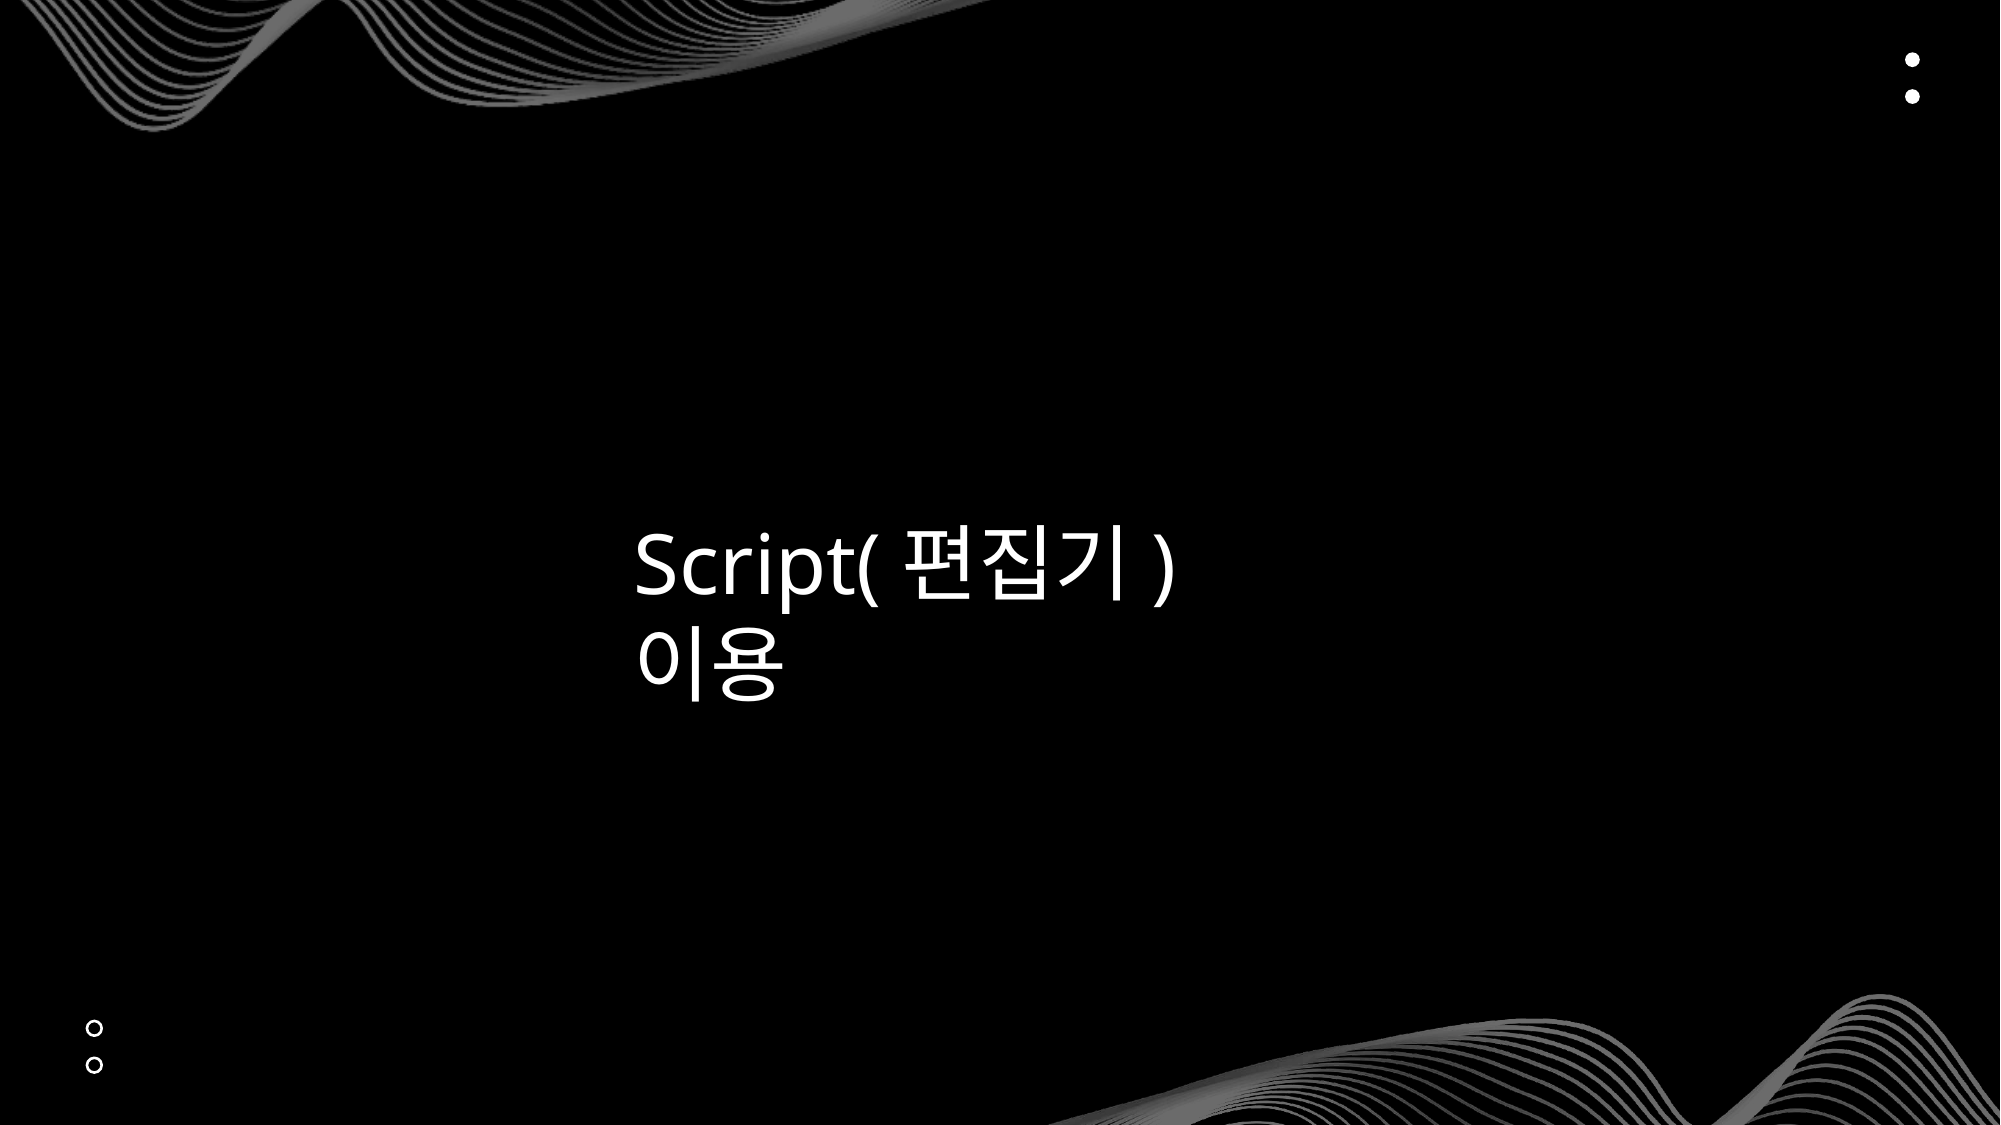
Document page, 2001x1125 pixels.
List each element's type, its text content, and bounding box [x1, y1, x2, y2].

text_box Script(편집기) 이용 [619, 504, 1381, 720]
